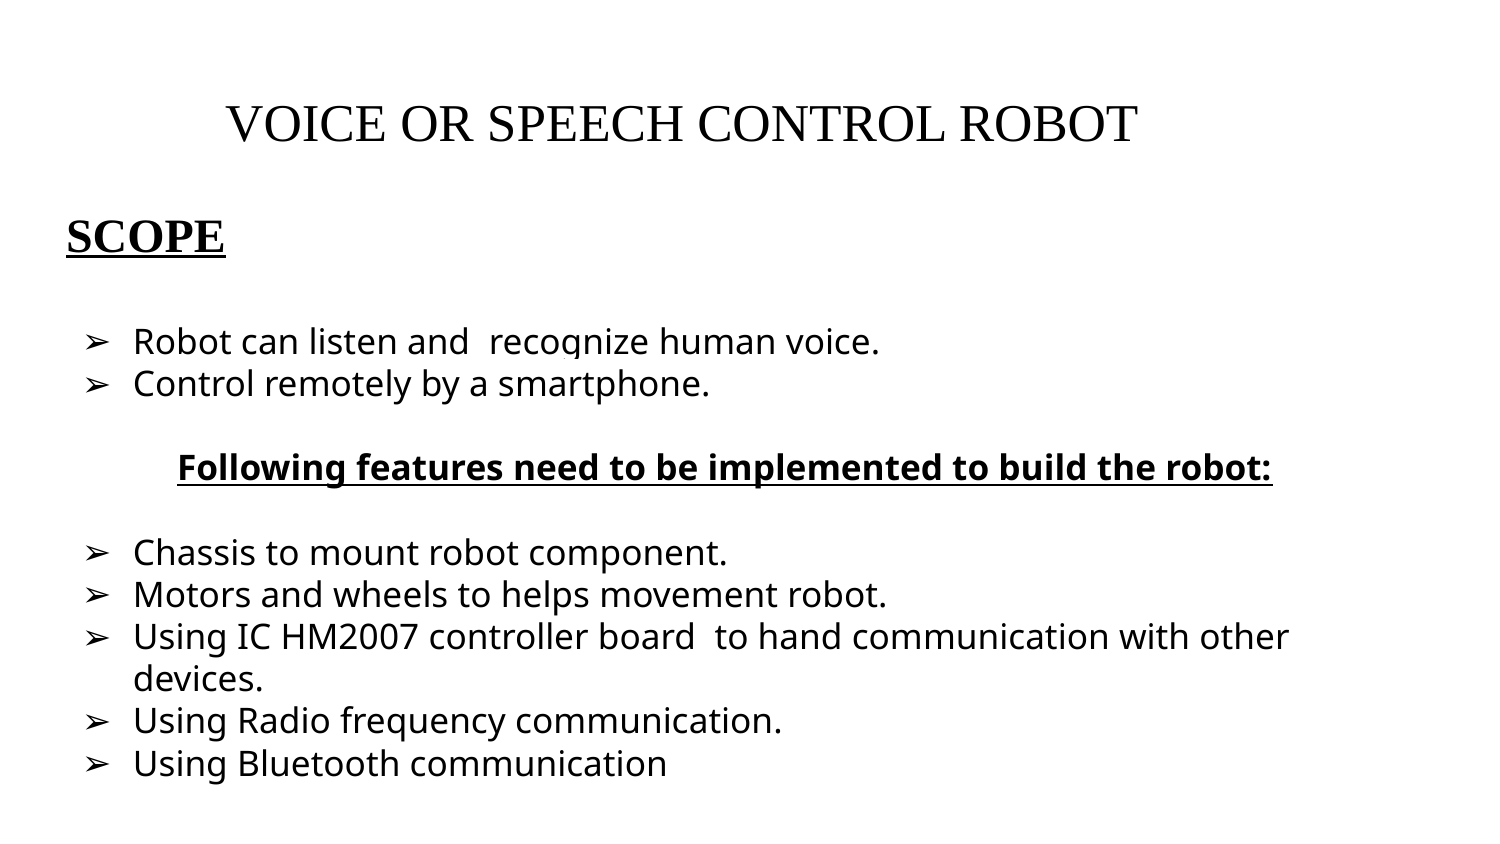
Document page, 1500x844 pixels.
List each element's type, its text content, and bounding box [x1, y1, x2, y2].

title VOICE OR SPEECH CONTROL ROBOT [51, 72, 1449, 167]
list SCOPE Robot can listen and recognize human voice. Control remotely by a smartphone. Following features need to be implemented to build the robot: Chassis to mount robot component. Motors and wheels to helps movement robot. Using IC HM2007 controller board to hand communication with other devices. Using Radio frequency communication. Using Bluetooth communication [51, 189, 1449, 803]
